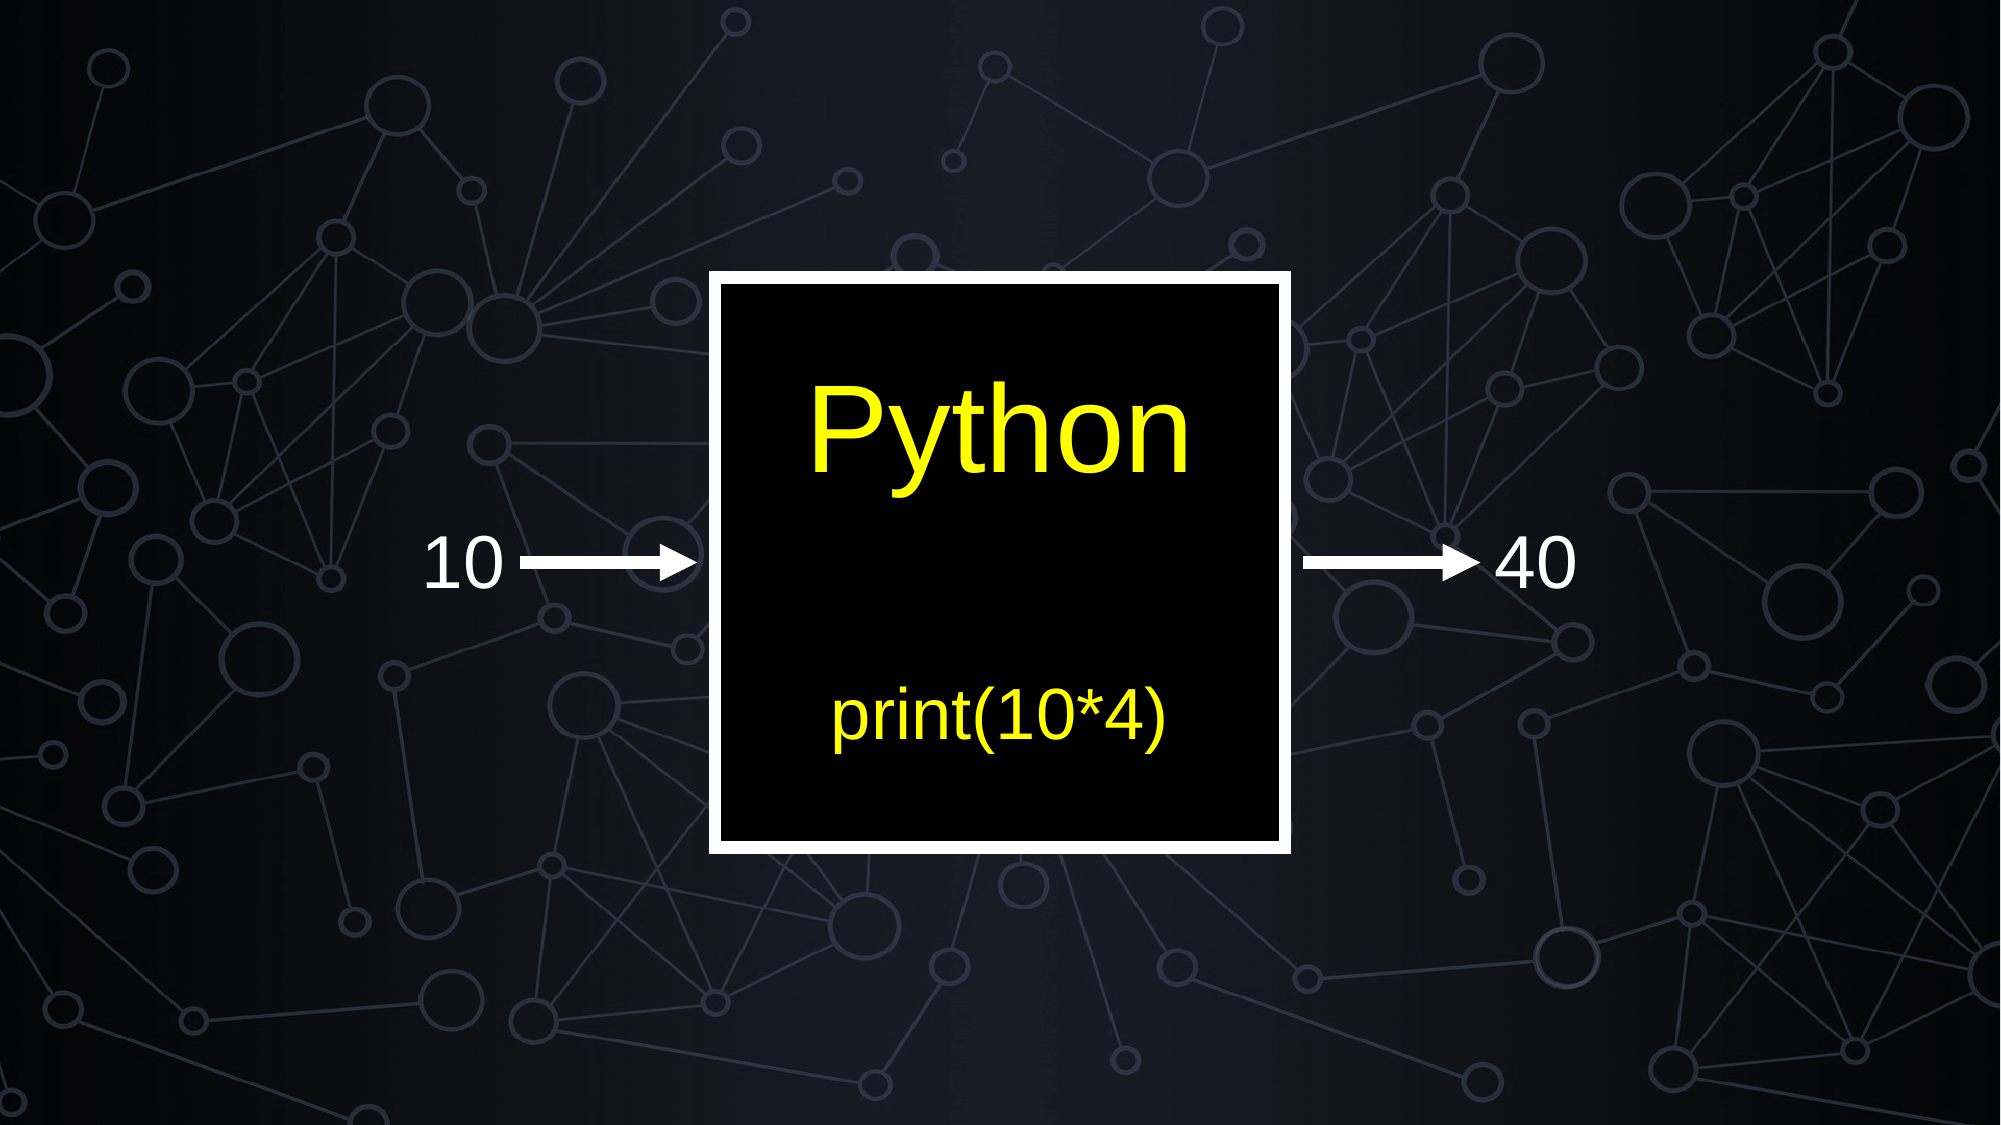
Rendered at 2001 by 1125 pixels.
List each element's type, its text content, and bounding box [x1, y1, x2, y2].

text_box 10 [311, 506, 521, 611]
text_box Python [776, 340, 1224, 494]
text_box [714, 276, 1286, 848]
text_box 40 [1479, 505, 1759, 611]
text_box print(10*4) [776, 494, 1224, 809]
